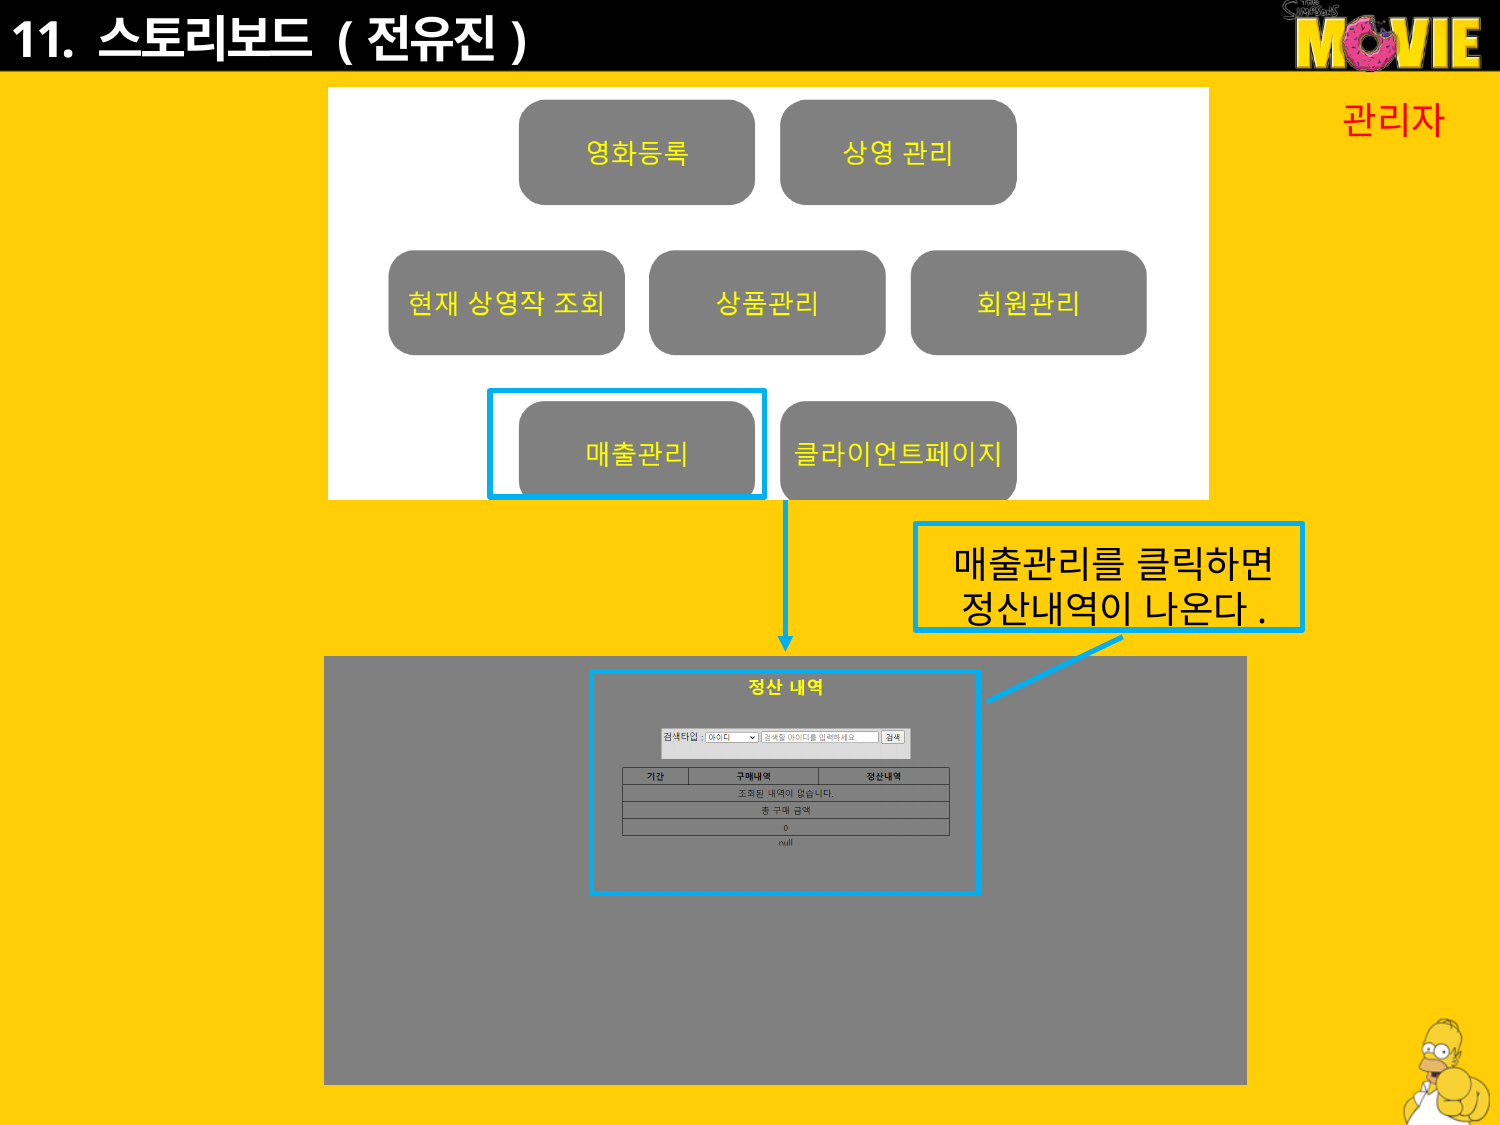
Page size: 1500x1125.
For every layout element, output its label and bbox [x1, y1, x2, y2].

picture [0, 0, 1500, 1125]
text_box [986, 636, 1123, 702]
